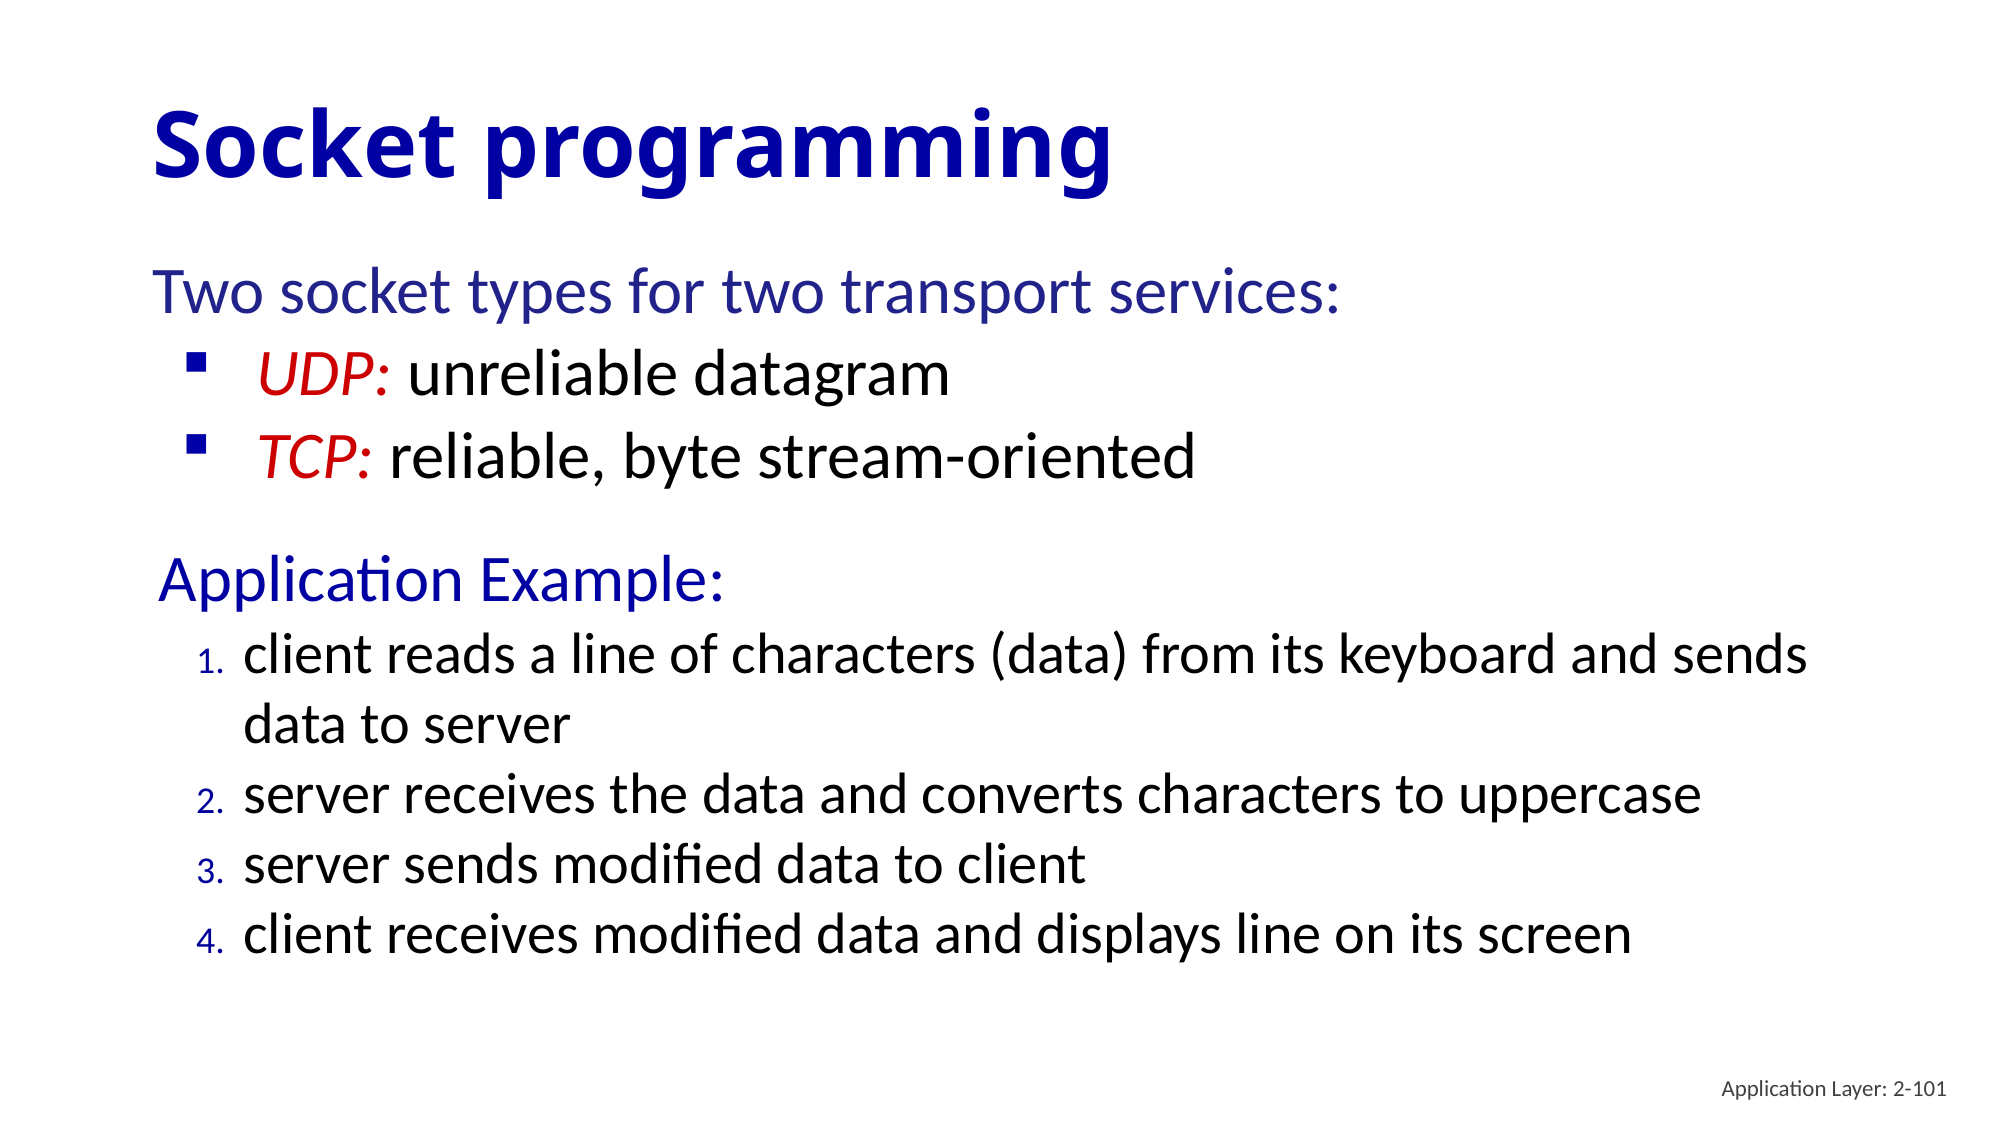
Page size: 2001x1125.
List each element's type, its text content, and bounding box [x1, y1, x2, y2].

list Two socket types for two transport services: UDP: unreliable datagram TCP: reliable, byte stream-oriented [137, 248, 1909, 535]
slide_number Application Layer: 2-101 [1512, 1056, 1963, 1117]
text_box Application Example: client reads a line of characters (data) from its keyboard and sends data to server server receives the data and converts characters to uppercase server sends modified data to client client receives modified data and displays line on its screen [144, 539, 1916, 1112]
title Socket programming [137, 74, 1863, 221]
